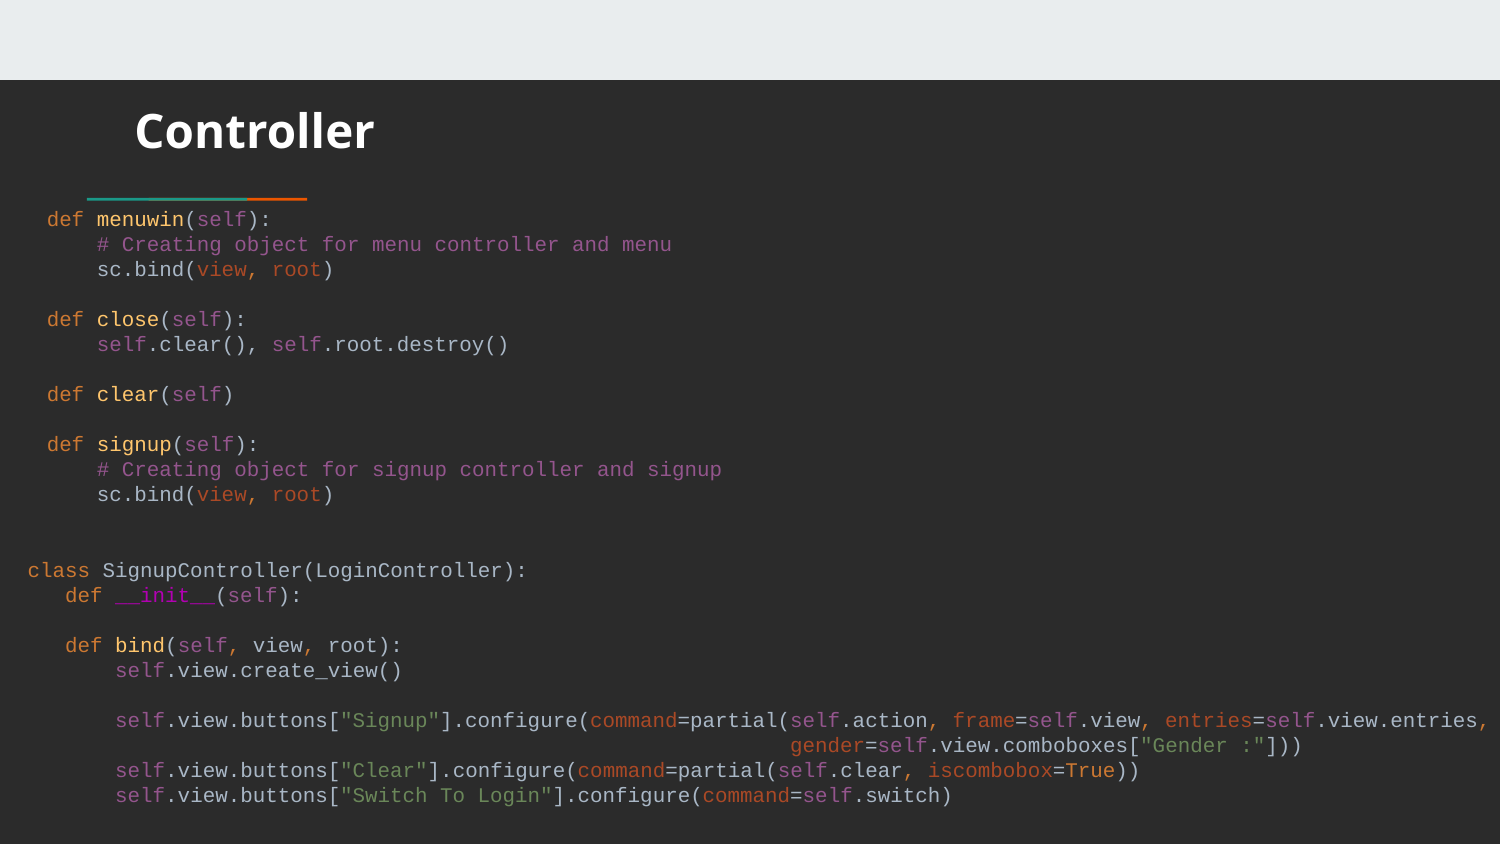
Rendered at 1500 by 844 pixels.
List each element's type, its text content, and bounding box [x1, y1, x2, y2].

text_box def menuwin(self): # Creating object for menu controller and menu sc.bind(view, root) def close(self): self.clear(), self.root.destroy() def clear(self) def signup(self): # Creating object for signup controller and signup sc.bind(view, root) [0, 165, 1457, 521]
text_box class SignupController(LoginController): def __init__(self): def bind(self, view, root): self.view.create_view() self.view.buttons["Signup"].configure(command=partial(self.action, frame=self.view, entries=self.view.entries, gender=self.view.comboboxes["Gender :"])) self.view.buttons["Clear"].configure(command=partial(self.clear, iscombobox=True)) self.view.buttons["Switch To Login"].configure(command=self.switch) [12, 541, 1500, 822]
title Controller [119, 86, 1381, 165]
